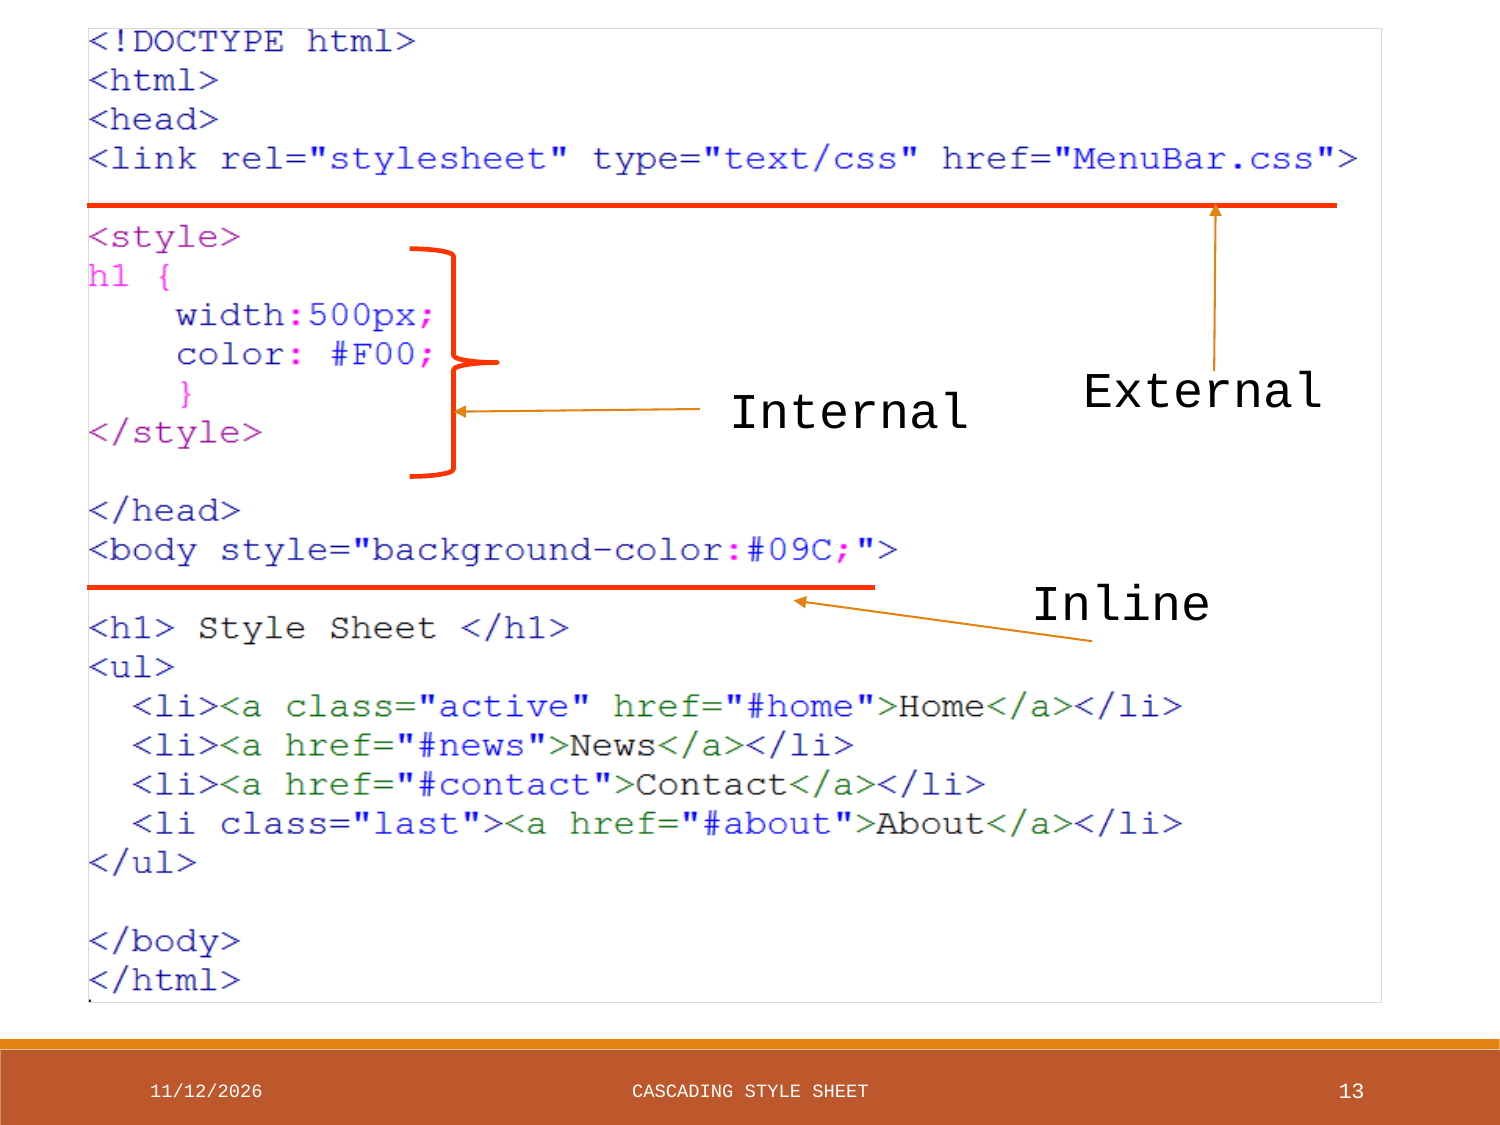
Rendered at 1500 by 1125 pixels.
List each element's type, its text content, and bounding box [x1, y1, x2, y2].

slide_number 13 [1218, 1059, 1380, 1120]
picture [88, 206, 1382, 586]
footer Cascading Style Sheet [453, 1059, 1047, 1120]
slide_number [135, 1059, 440, 1120]
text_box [793, 562, 1418, 642]
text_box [1068, 202, 1470, 415]
picture [88, 589, 1382, 1003]
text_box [452, 370, 1053, 448]
picture [88, 28, 1382, 204]
